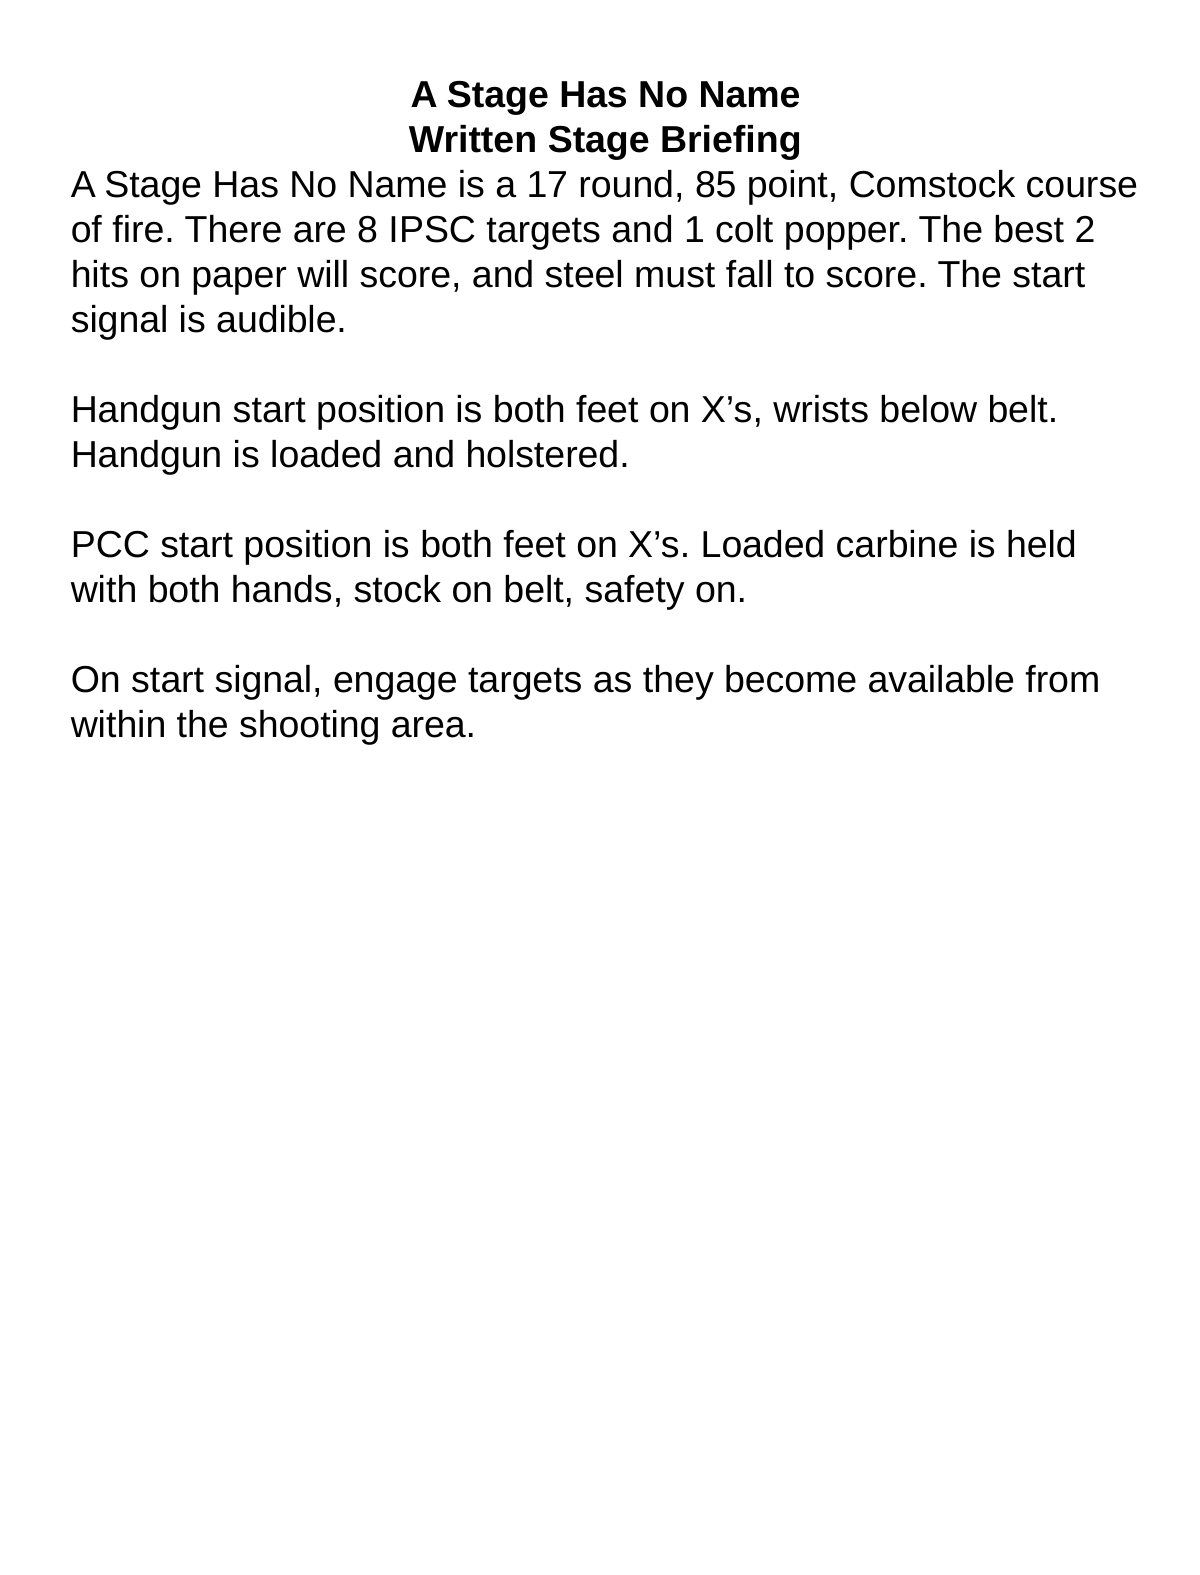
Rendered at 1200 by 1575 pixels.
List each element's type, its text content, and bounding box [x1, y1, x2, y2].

text_box A Stage Has No Name Written Stage Briefing A Stage Has No Name is a 17 round, 85 point, Comstock course of fire. There are 8 IPSC targets and 1 colt popper. The best 2 hits on paper will score, and steel must fall to score. The start signal is audible. Handgun start position is both feet on X’s, wrists below belt. Handgun is loaded and holstered. PCC start position is both feet on X’s. Loaded carbine is held with both hands, stock on belt, safety on. On start signal, engage targets as they become available from within the shooting area. [56, 63, 1156, 753]
